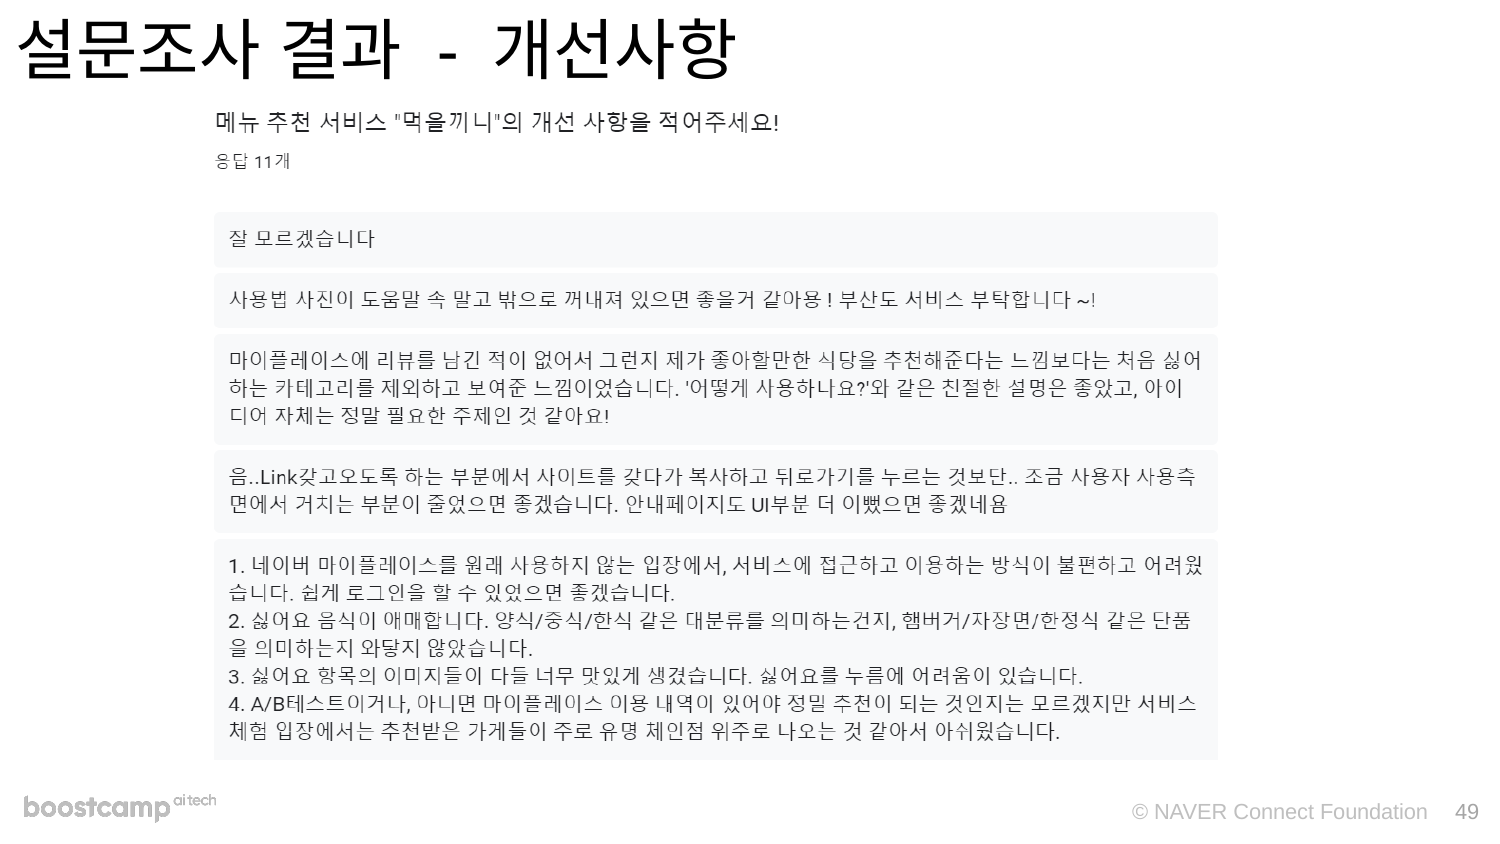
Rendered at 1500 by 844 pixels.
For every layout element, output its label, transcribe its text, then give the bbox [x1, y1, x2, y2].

picture [206, 101, 1228, 767]
text_box 설문조사 결과 - 개선사항 [0, 0, 1201, 95]
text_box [24, 787, 1499, 830]
